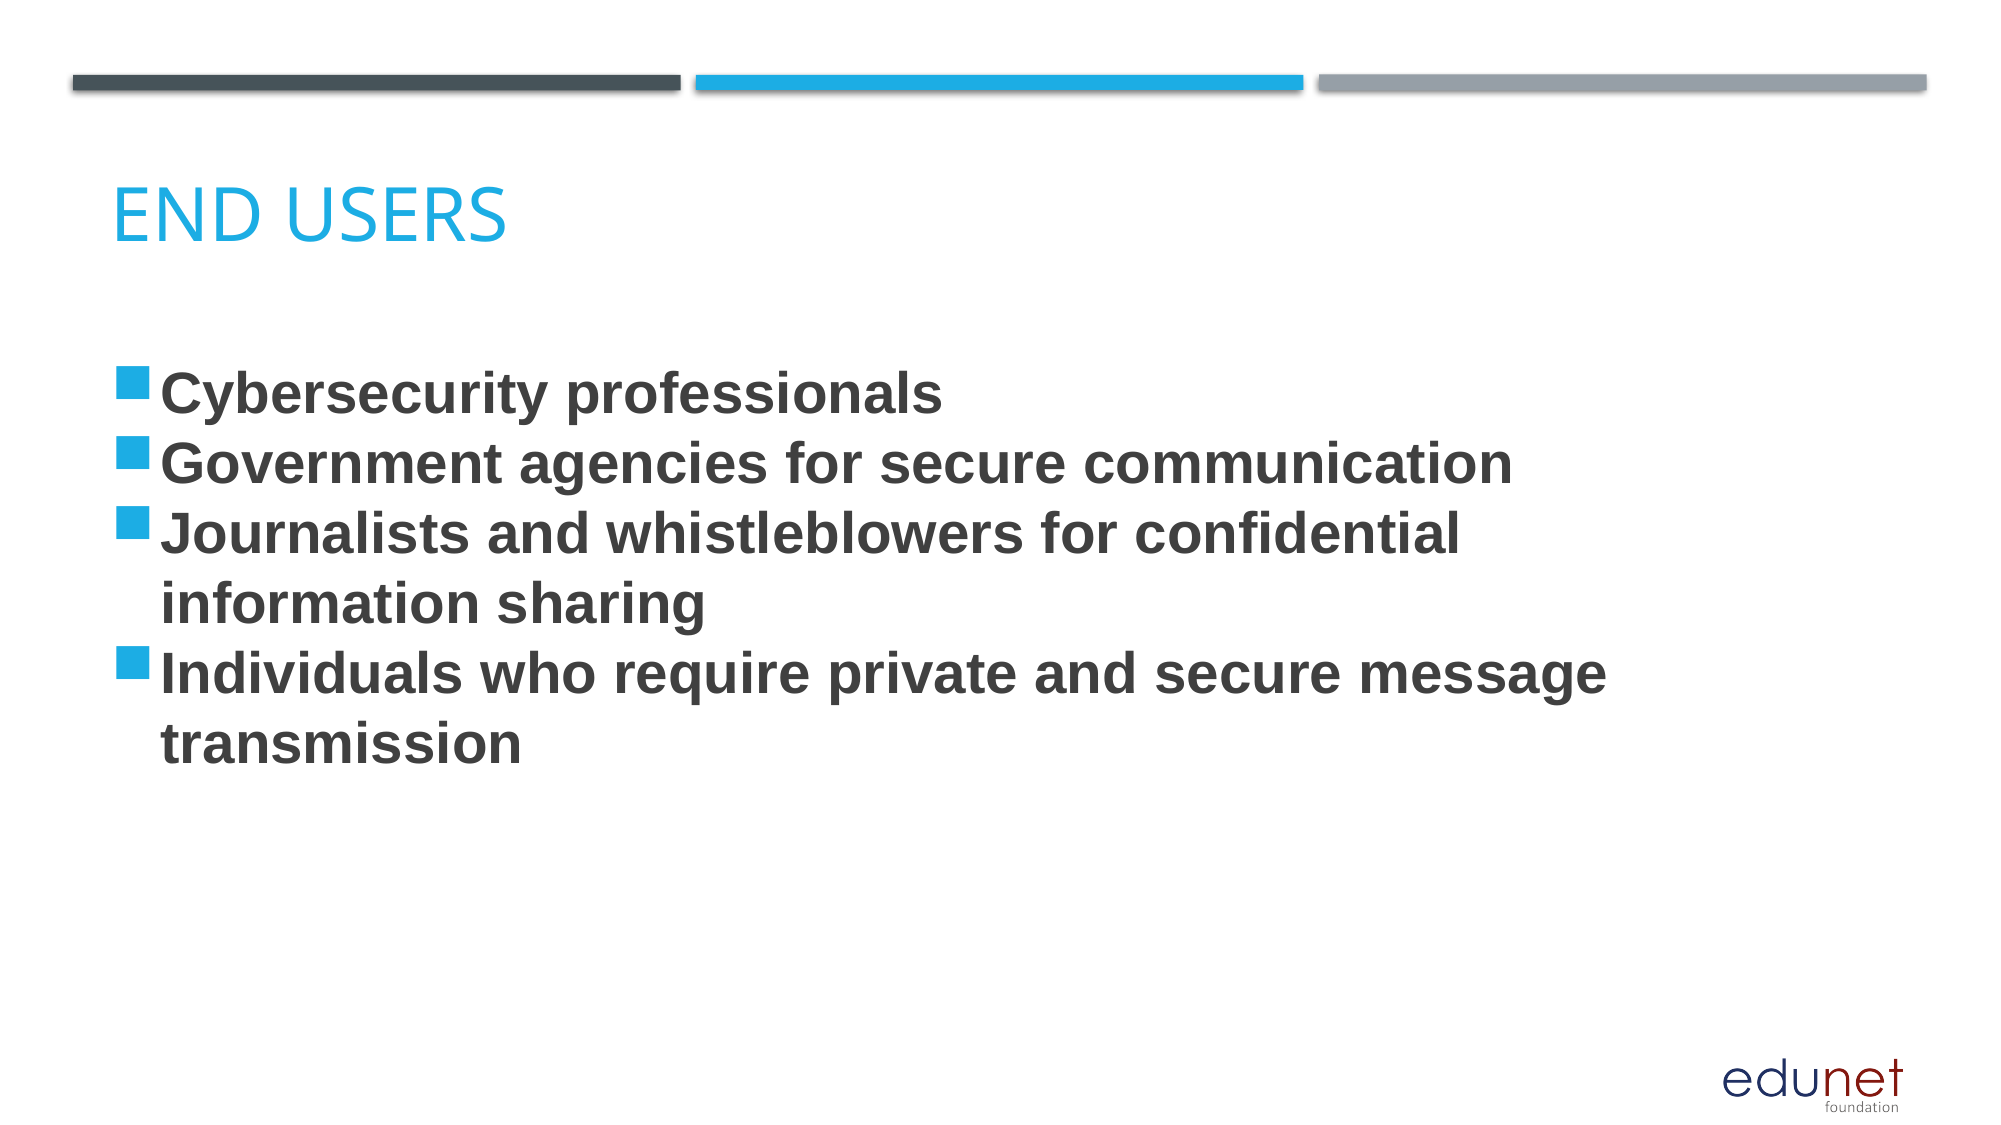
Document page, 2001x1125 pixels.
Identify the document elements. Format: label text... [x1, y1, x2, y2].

title End users [95, 112, 1905, 265]
picture [1719, 1056, 1905, 1116]
list Cybersecurity professionals Government agencies for secure communication Journalists and whistleblowers for confidential information sharing Individuals who require private and secure message transmission [95, 278, 1802, 993]
